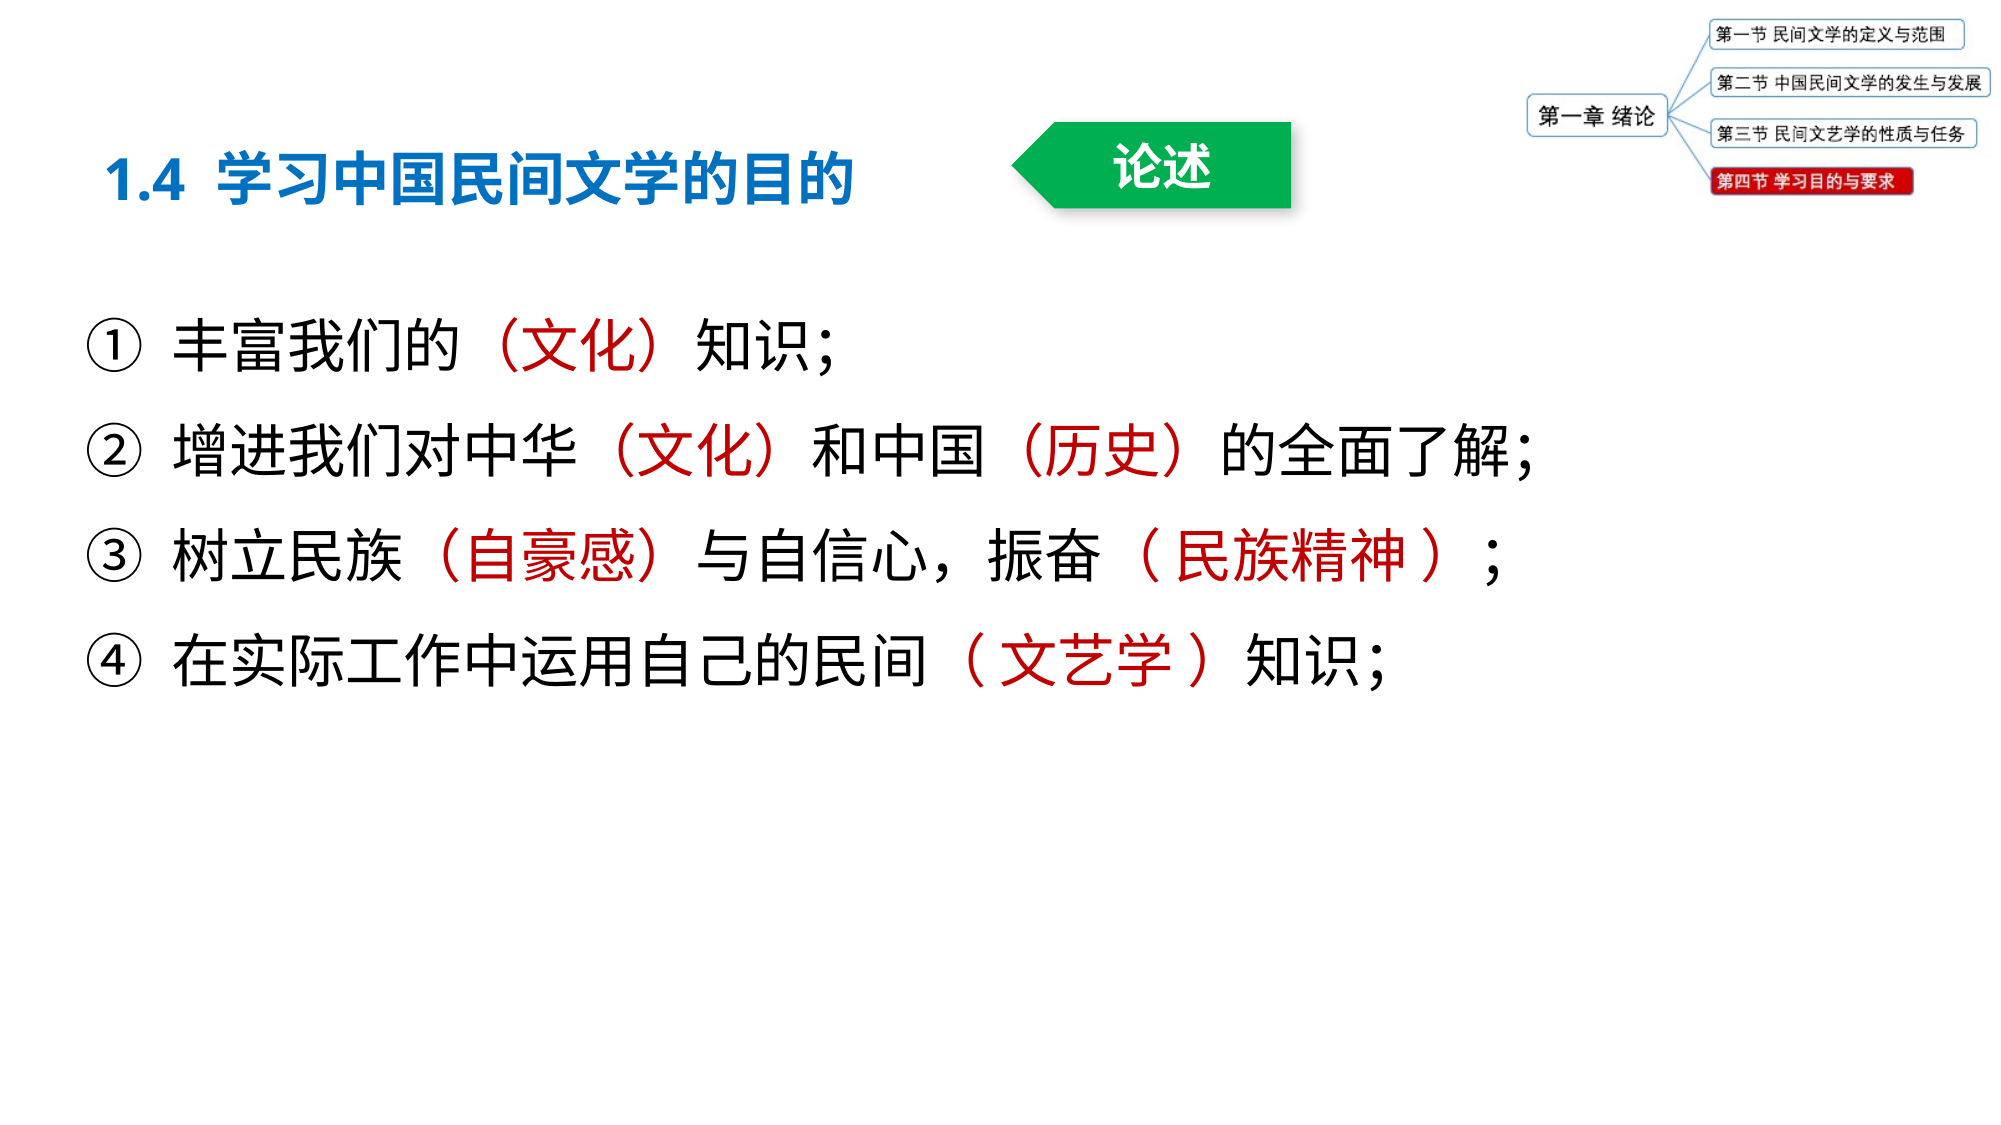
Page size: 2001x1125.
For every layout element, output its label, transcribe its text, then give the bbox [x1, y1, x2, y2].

picture [1497, 0, 2000, 213]
text_box 论述 [1009, 121, 1293, 210]
text_box 1.4 学习中国民间文学的目的 [73, 99, 871, 220]
text_box ① 丰富我们的（文化）知识； ② 增进我们对中华（文化）和中国（历史）的全面了解； ③ 树立民族（自豪感）与自信心，振奋（ 民族精神 ）； ④ 在实际工作中运用自己的民间（ 文艺学 ）知识； [70, 267, 1561, 702]
